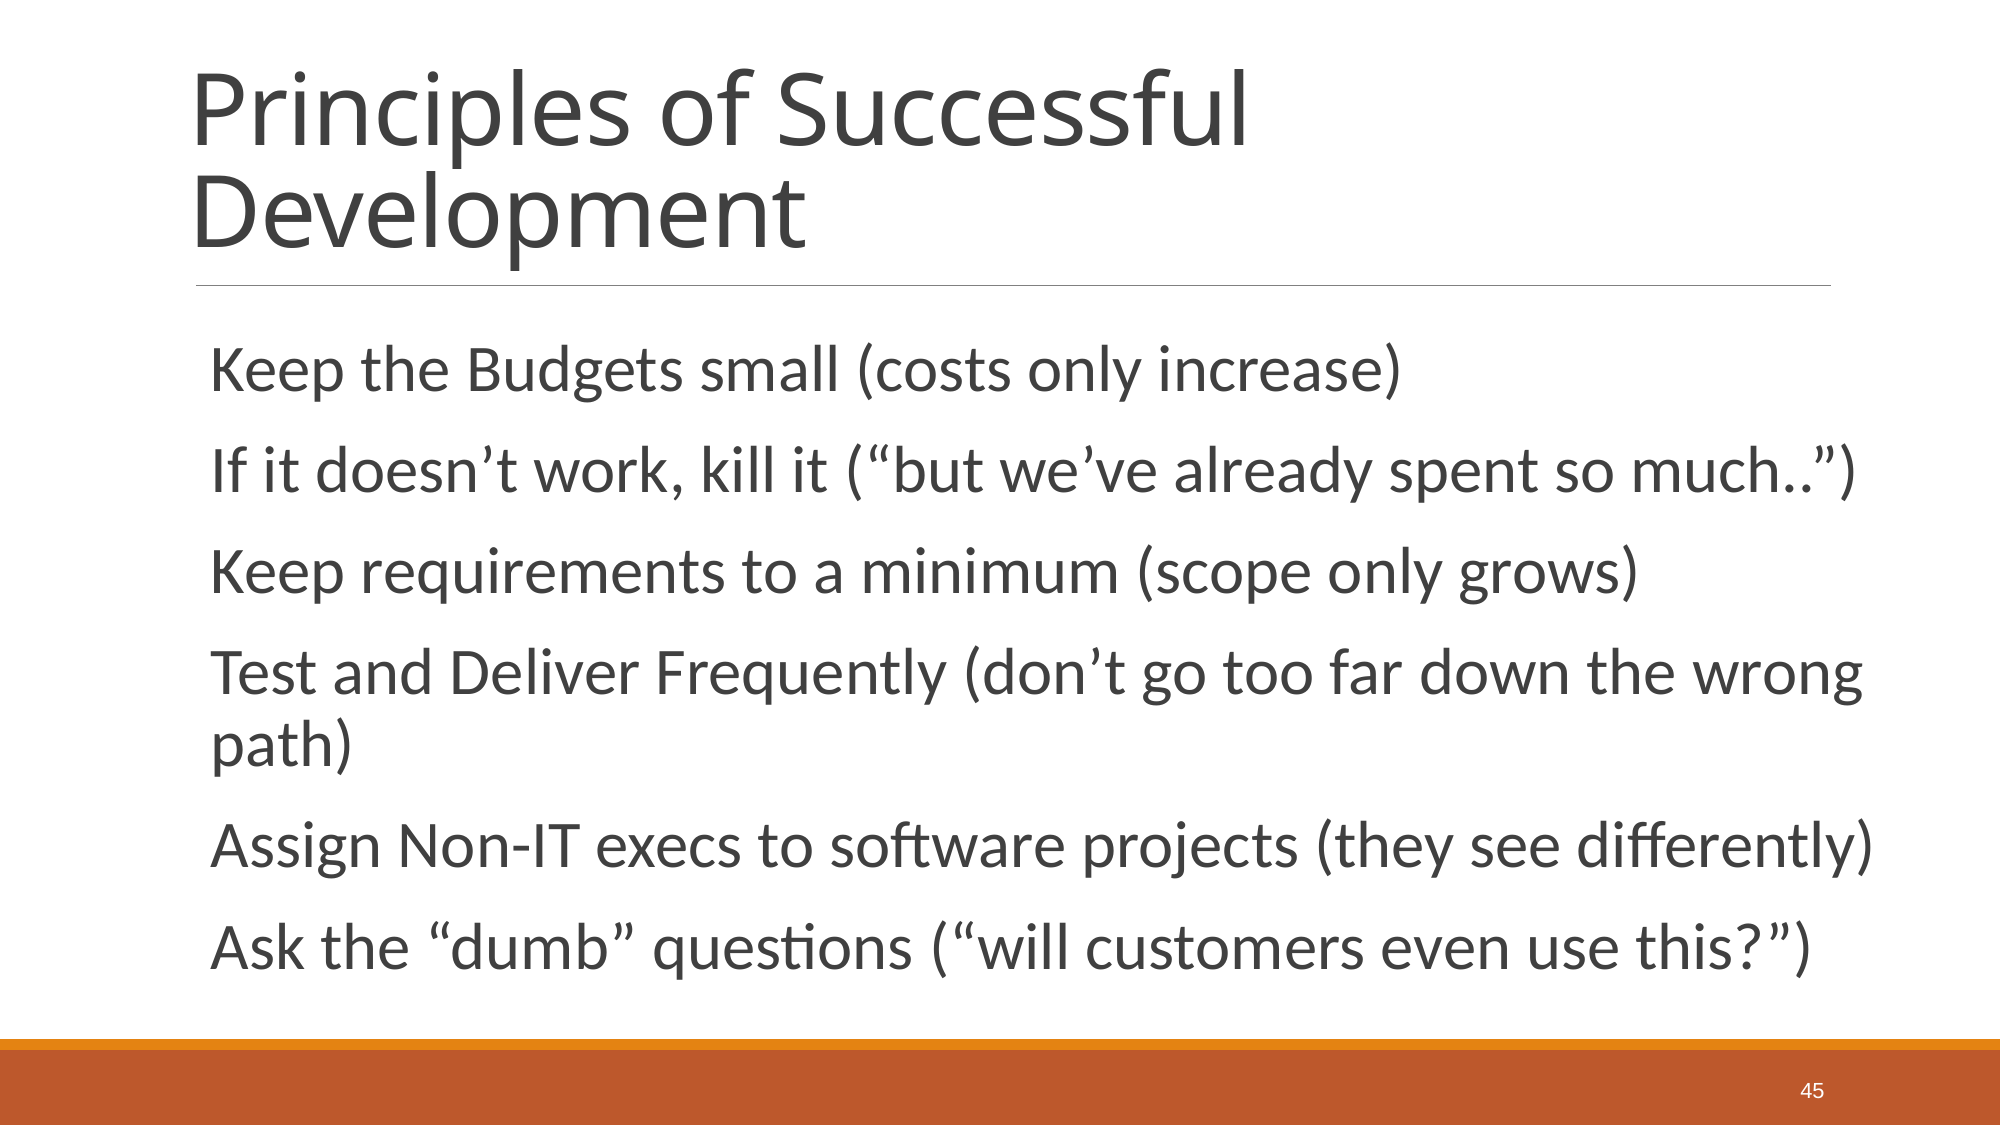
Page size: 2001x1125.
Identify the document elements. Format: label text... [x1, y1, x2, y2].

list Keep the Budgets small (costs only increase) If it doesn’t work, kill it (“but we’ve already spent so much..”) Keep requirements to a minimum (scope only grows) Test and Deliver Frequently (don’t go too far down the wrong path) Assign Non-IT execs to software projects (they see differently) Ask the “dumb” questions (“will customers even use this?”) [187, 324, 2000, 1025]
title Principles of Successful Development [180, 47, 1830, 285]
slide_number 45 [1624, 1059, 1840, 1120]
